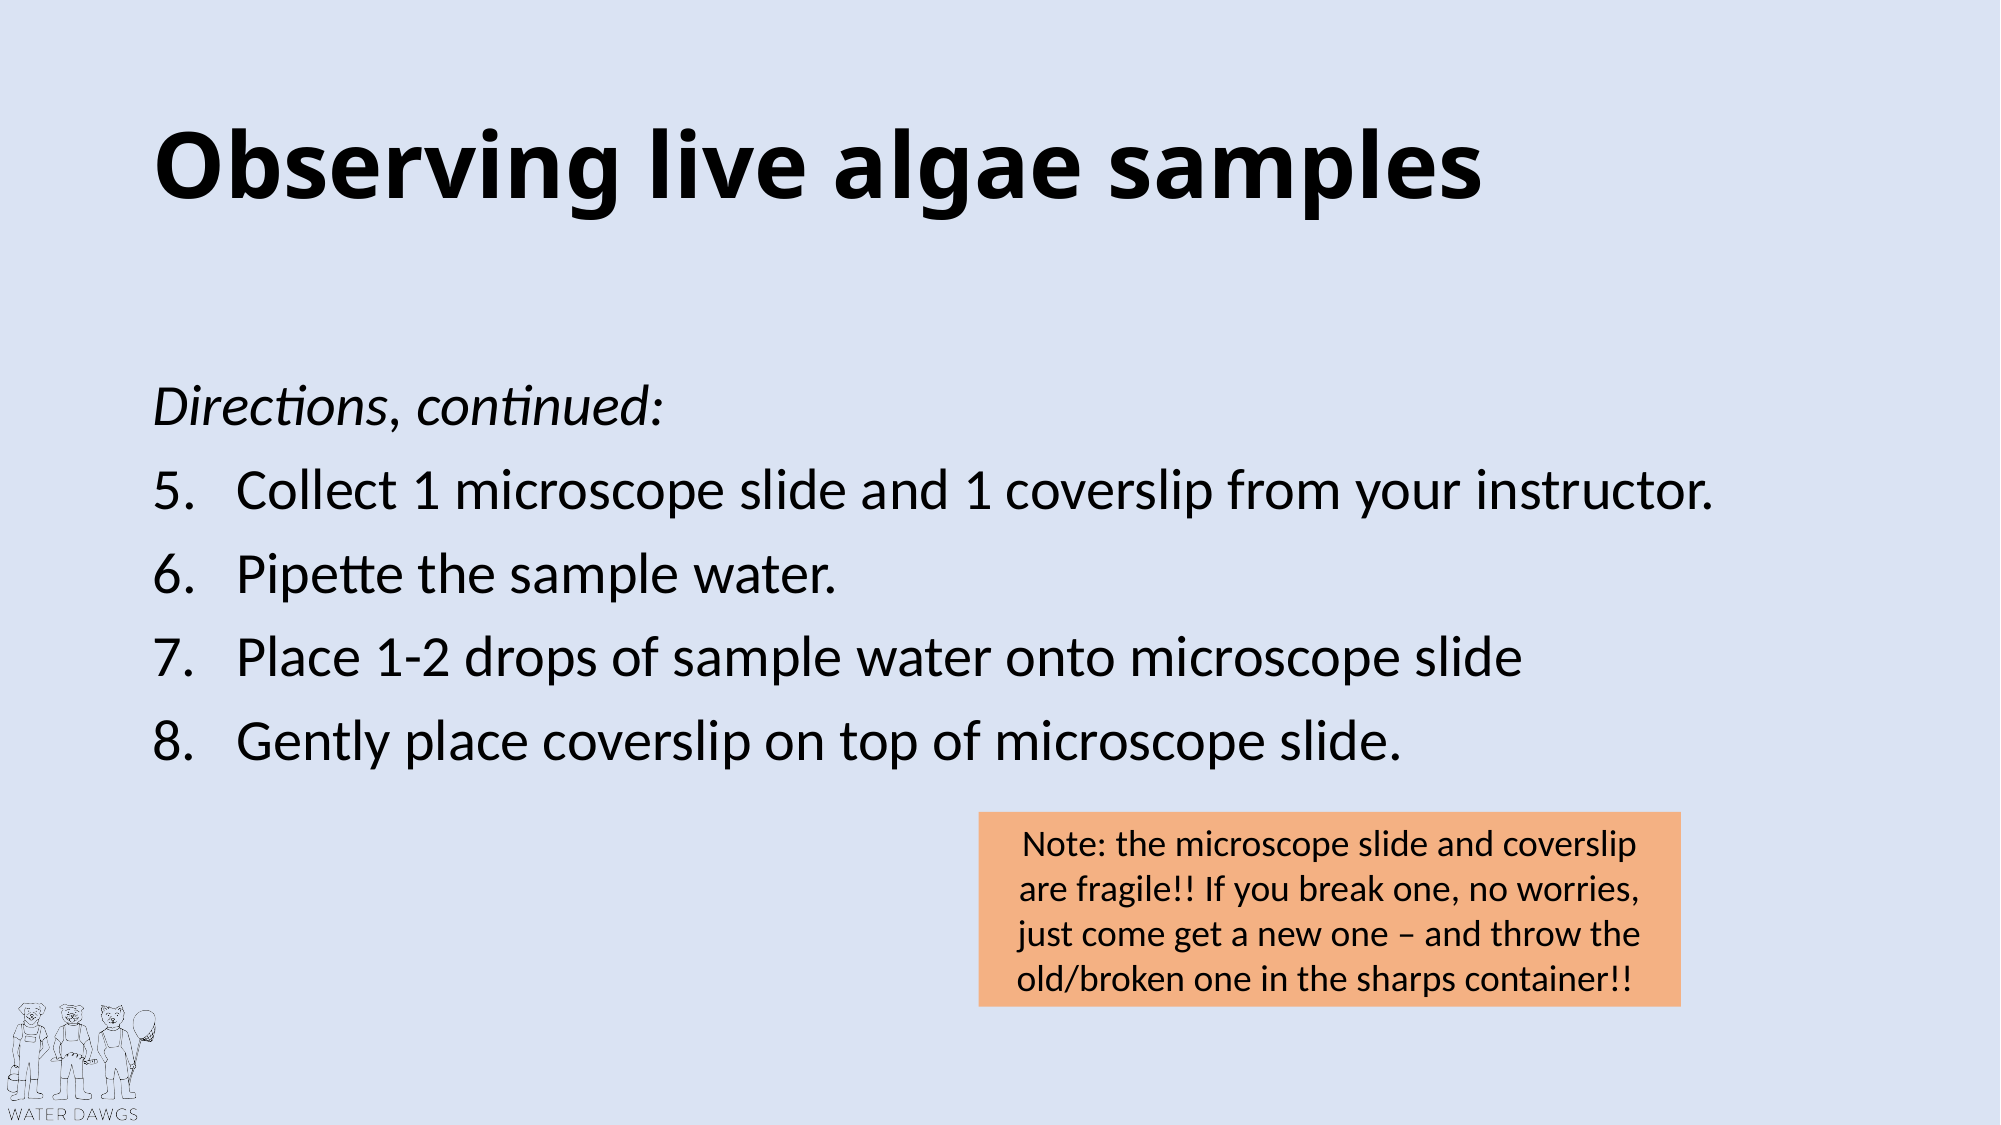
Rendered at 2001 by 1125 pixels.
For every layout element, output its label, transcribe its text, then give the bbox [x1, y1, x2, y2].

list Directions, continued: Collect 1 microscope slide and 1 coverslip from your instructor. Pipette the sample water. 7. Place 1-2 drops of sample water onto microscope slide 8. Gently place coverslip on top of microscope slide. [137, 278, 1863, 1090]
picture [0, 967, 172, 1125]
title Observing live algae samples [137, 59, 1863, 278]
text_box Note: the microscope slide and coverslip are fragile!! If you break one, no worries, just come get a new one – and throw the old/broken one in the sharps container!! [978, 811, 1681, 1007]
